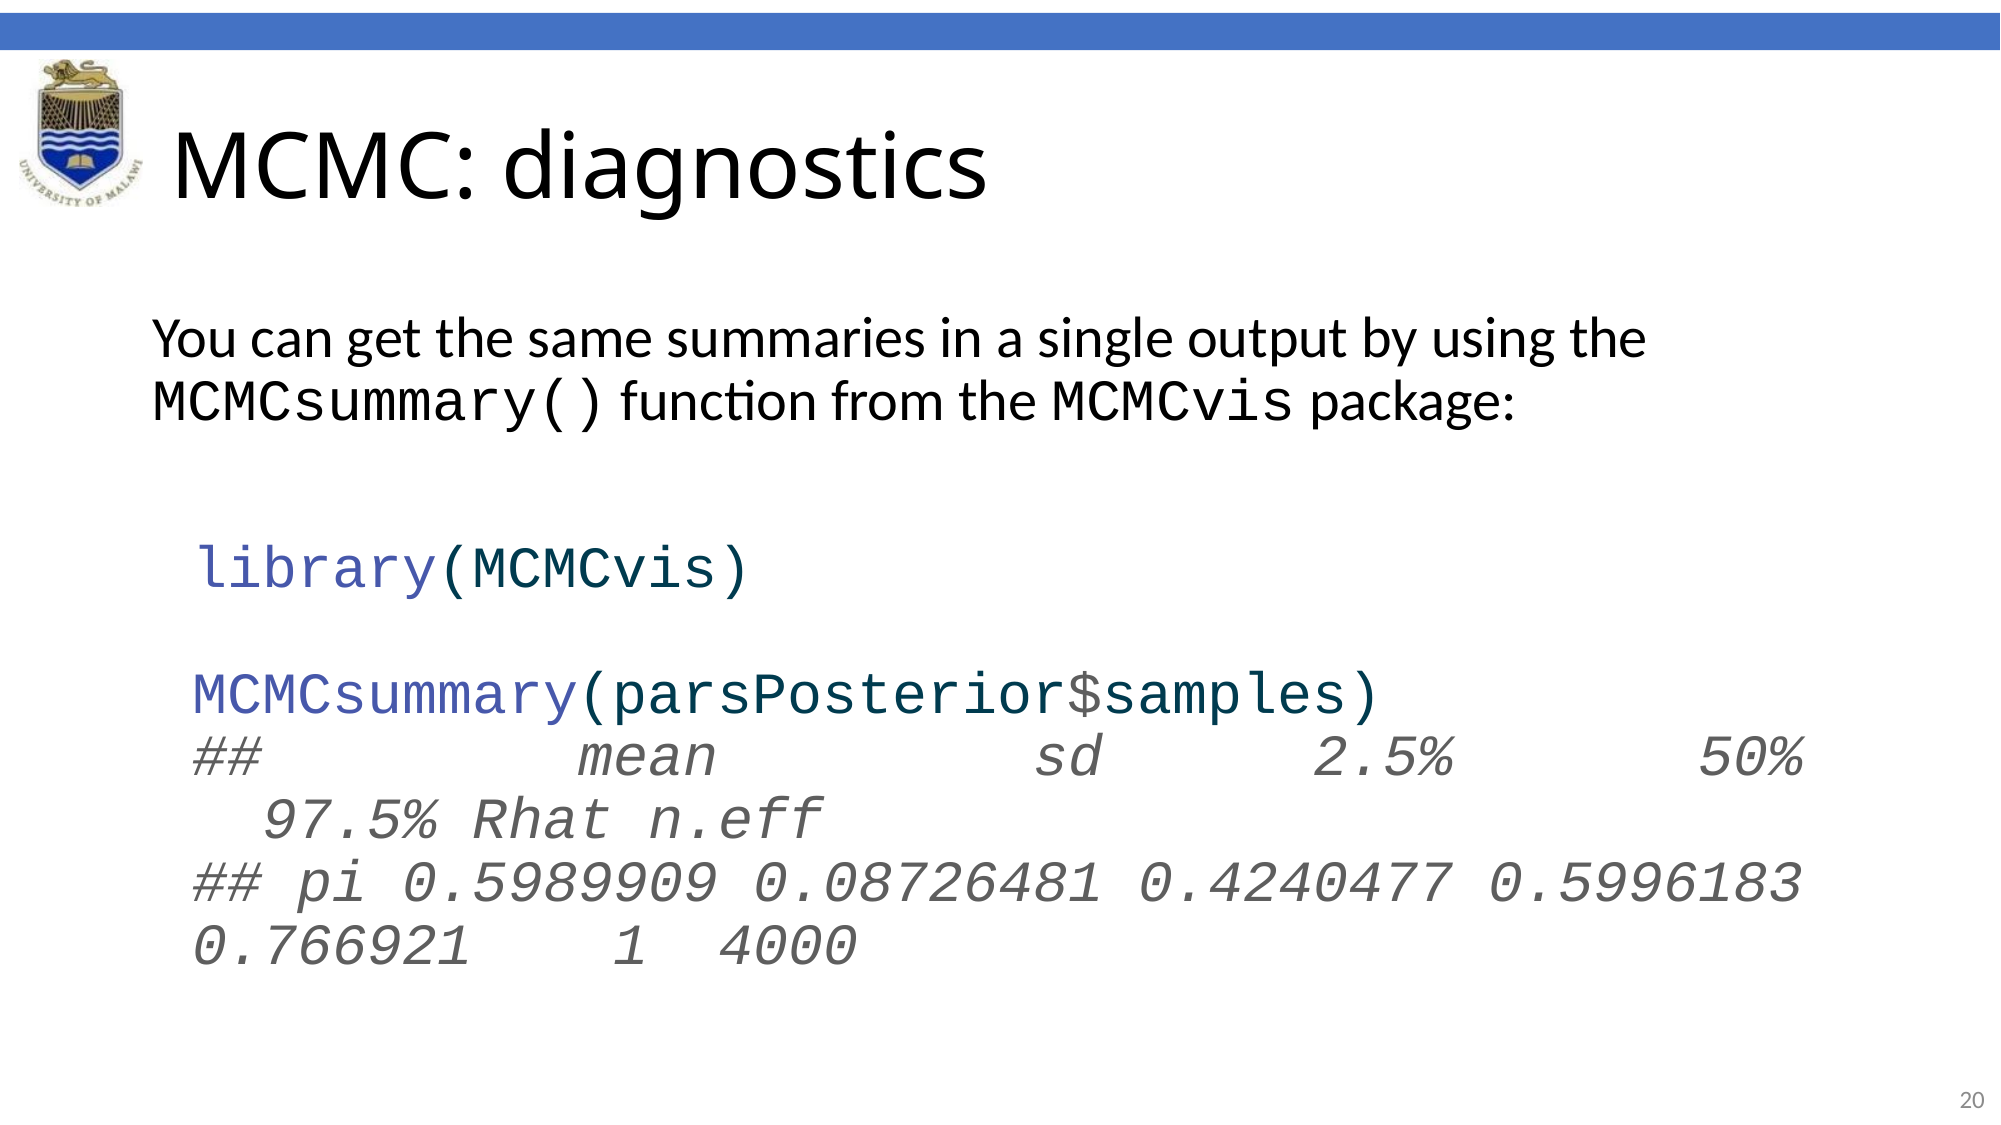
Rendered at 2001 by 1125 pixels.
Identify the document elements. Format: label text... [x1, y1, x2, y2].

slide_number 20 [1550, 1073, 2000, 1125]
picture [19, 59, 143, 207]
title MCMC: diagnostics [155, 59, 1851, 278]
